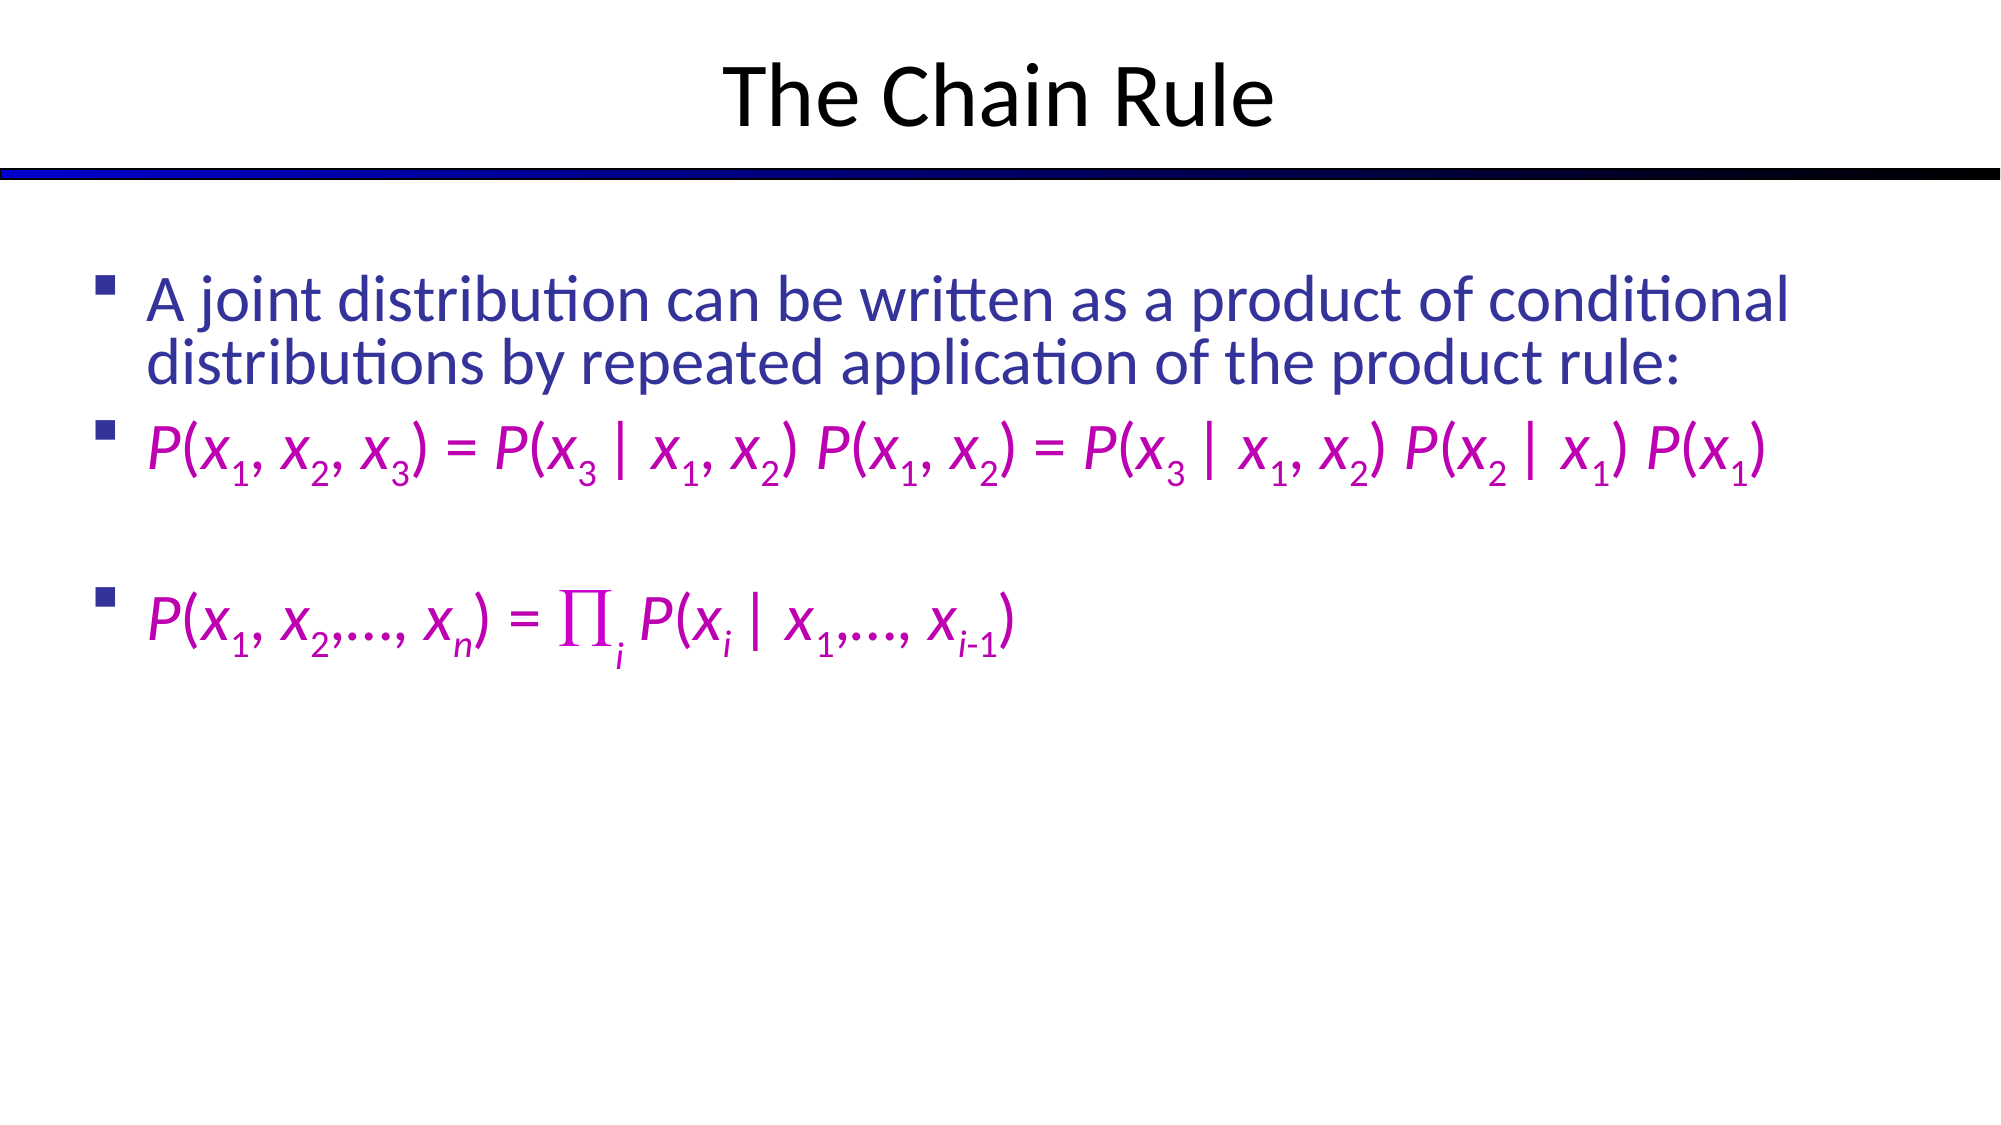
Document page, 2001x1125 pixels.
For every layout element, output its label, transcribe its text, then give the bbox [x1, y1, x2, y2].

list A joint distribution can be written as a product of conditional distributions by repeated application of the product rule: P(x1, x2, x3) = P(x3 | x1, x2) P(x1, x2) = P(x3 | x1, x2) P(x2 | x1) P(x1) P(x1, x2,…, xn) = i P(xi | x1,…, xi-1) [74, 262, 1936, 1052]
title The Chain Rule [0, 0, 2000, 184]
